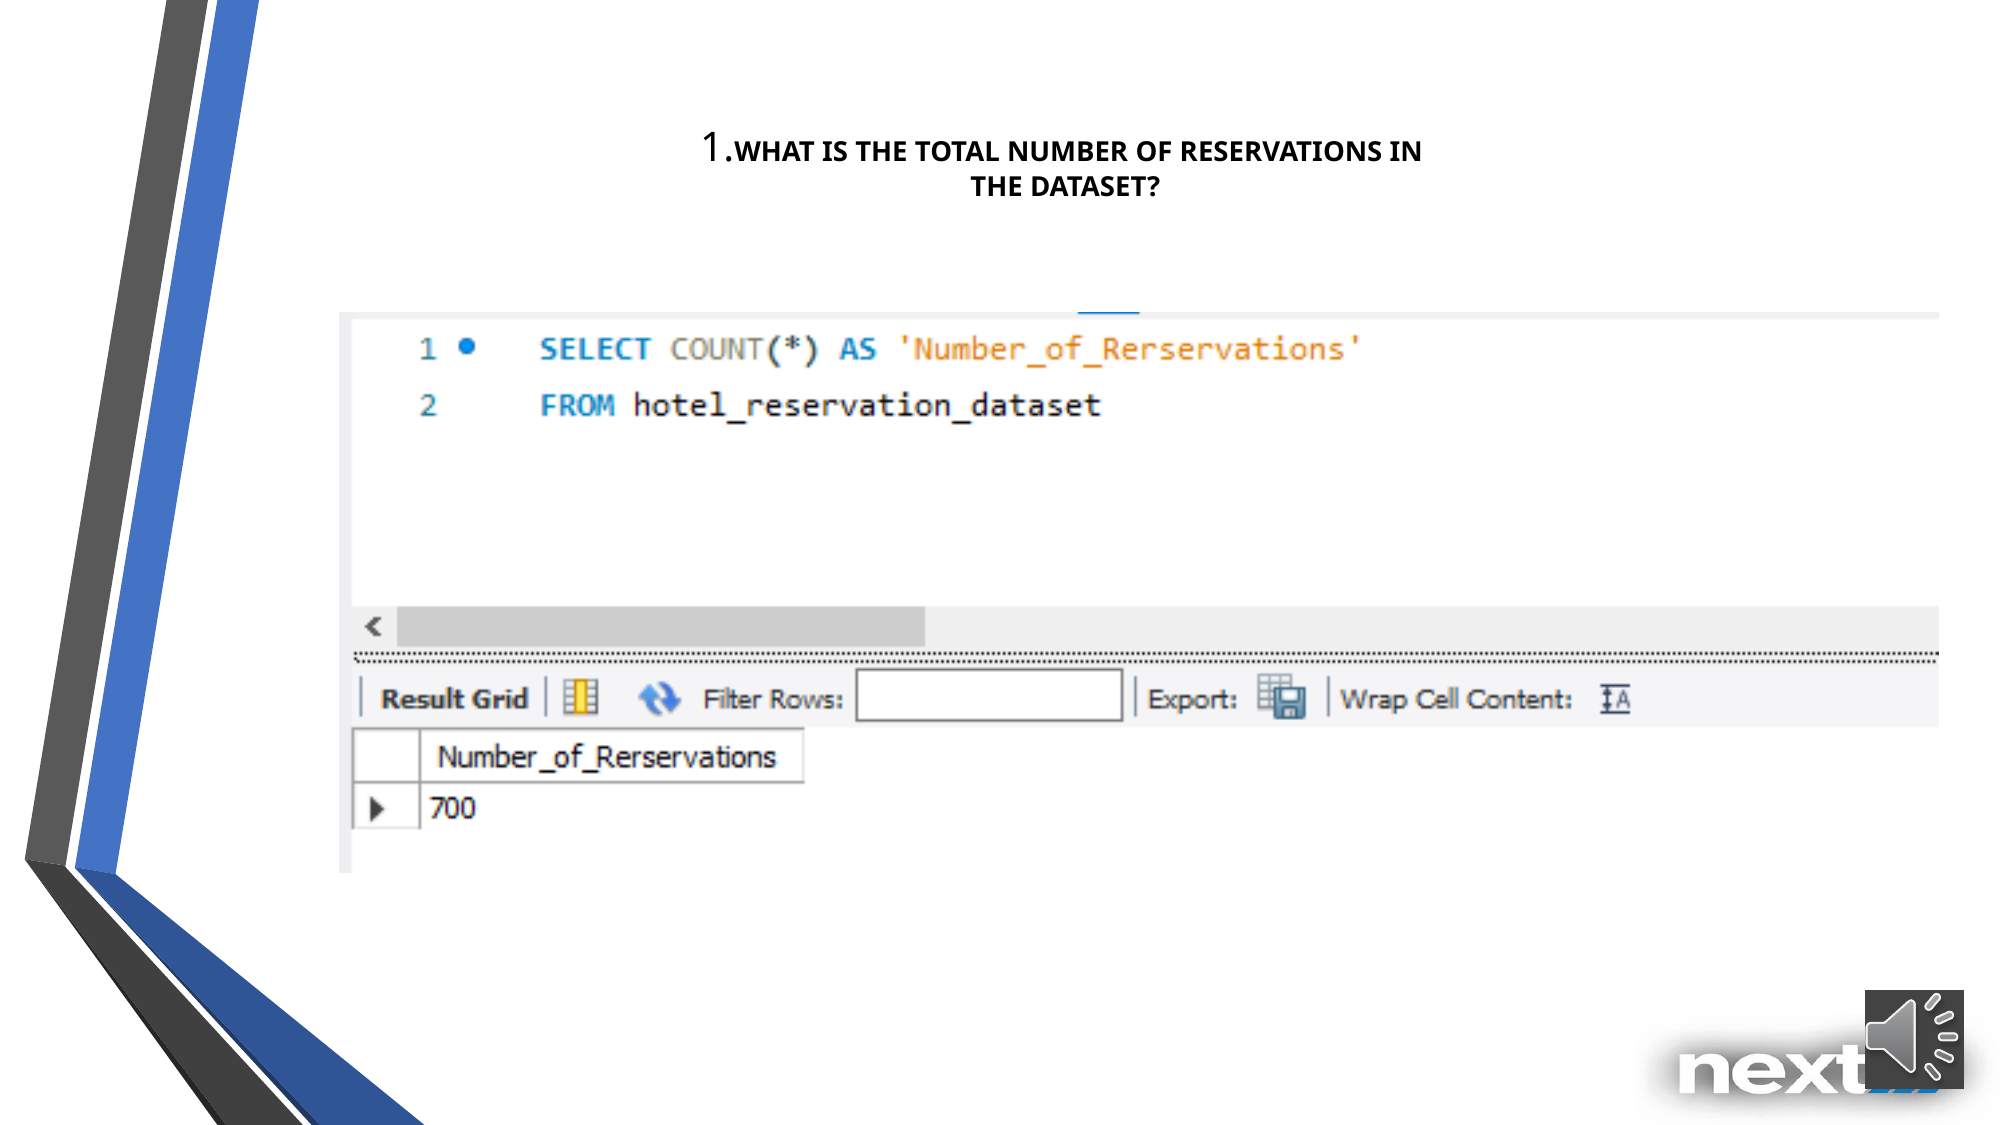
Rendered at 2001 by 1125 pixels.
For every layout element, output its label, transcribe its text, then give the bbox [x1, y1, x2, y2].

title 1.WHAT IS THE TOTAL NUMBER OF RESERVATIONS IN THE DATASET? [243, 112, 1887, 210]
picture [1634, 989, 2000, 1125]
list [338, 312, 1939, 873]
